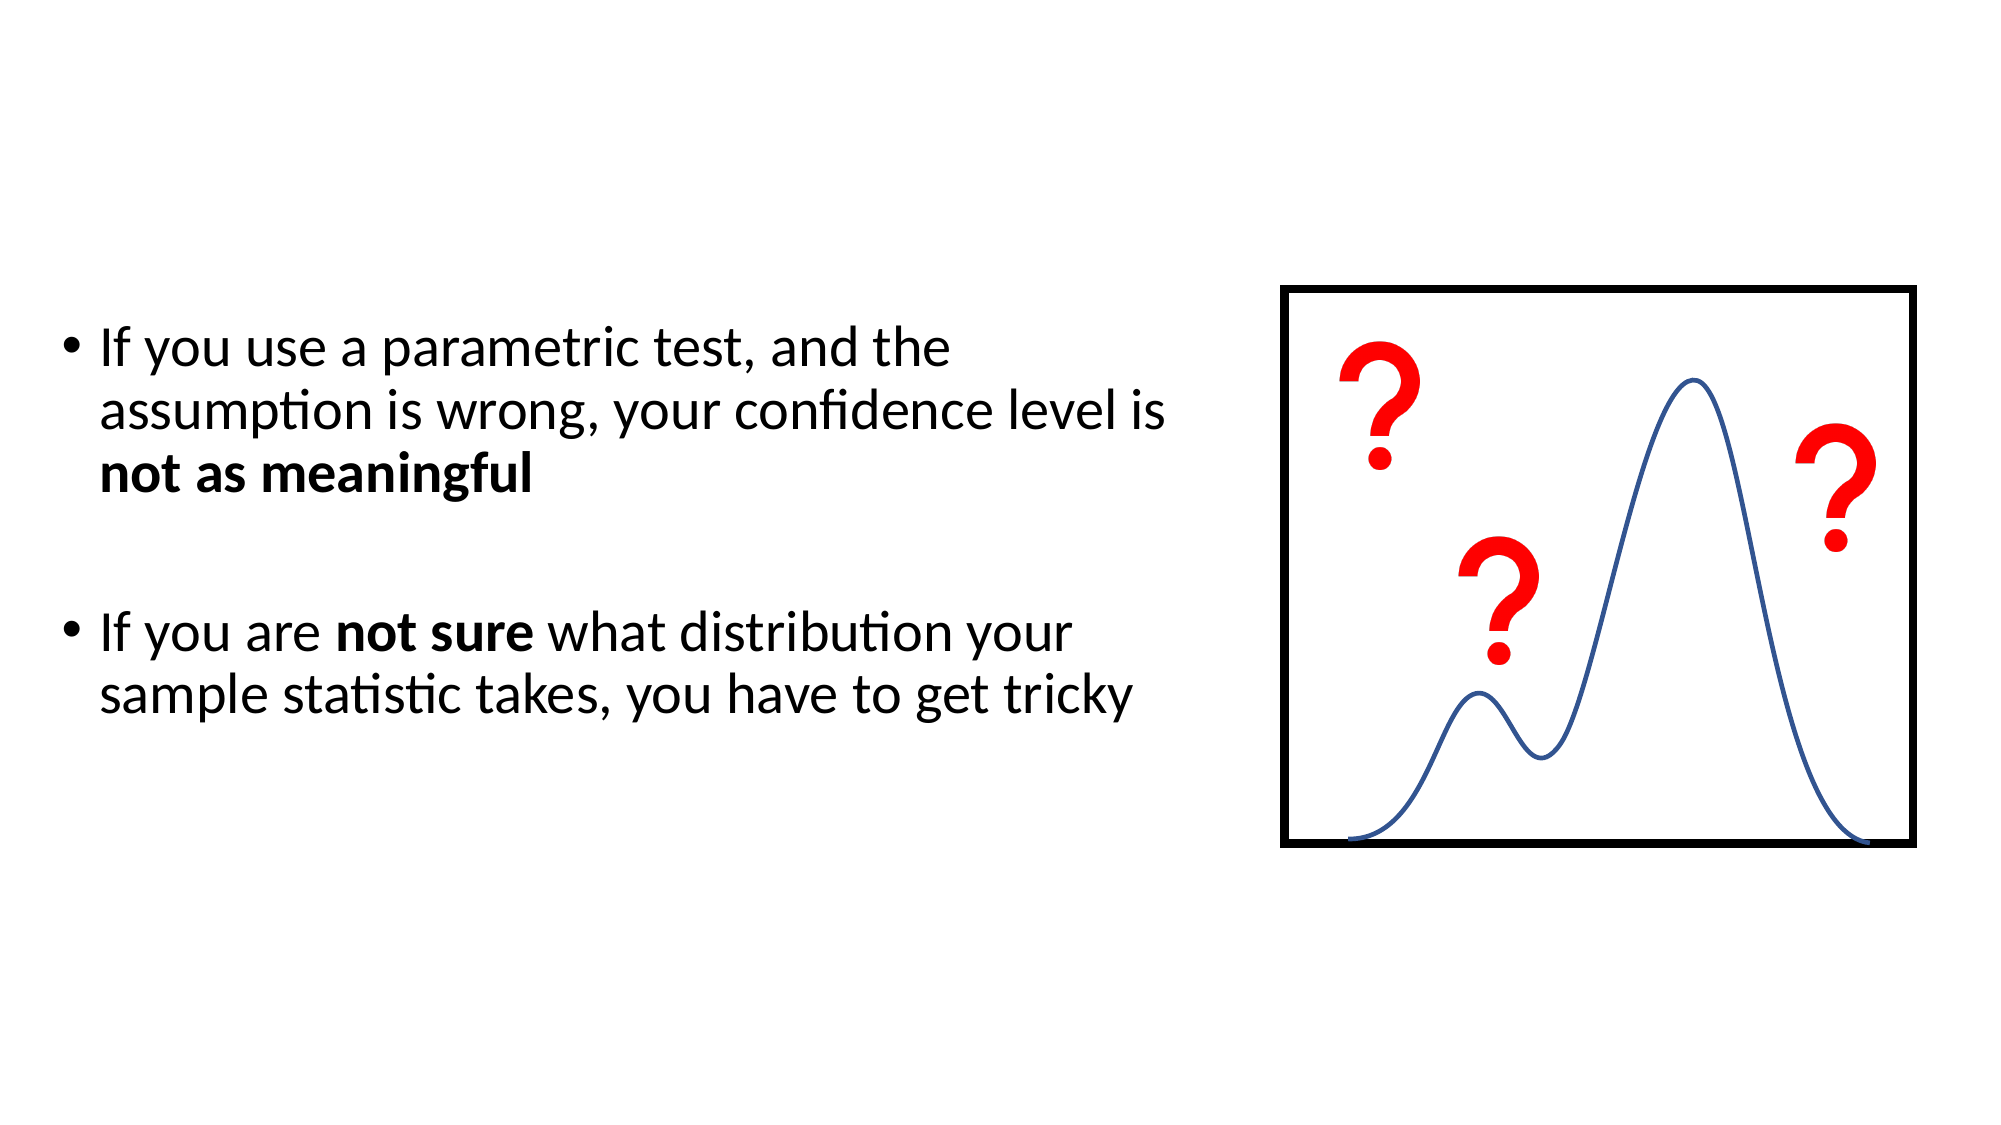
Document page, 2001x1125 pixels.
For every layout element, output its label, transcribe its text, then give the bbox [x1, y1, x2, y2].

text_box If you use a parametric test, and the assumption is wrong, your confidence level is not as meaningful If you are not sure what distribution your sample statistic takes, you have to get tricky [0, 308, 1247, 1114]
picture [1304, 330, 1455, 481]
picture [1423, 525, 1574, 676]
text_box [1284, 288, 1914, 844]
picture [1760, 412, 1911, 563]
